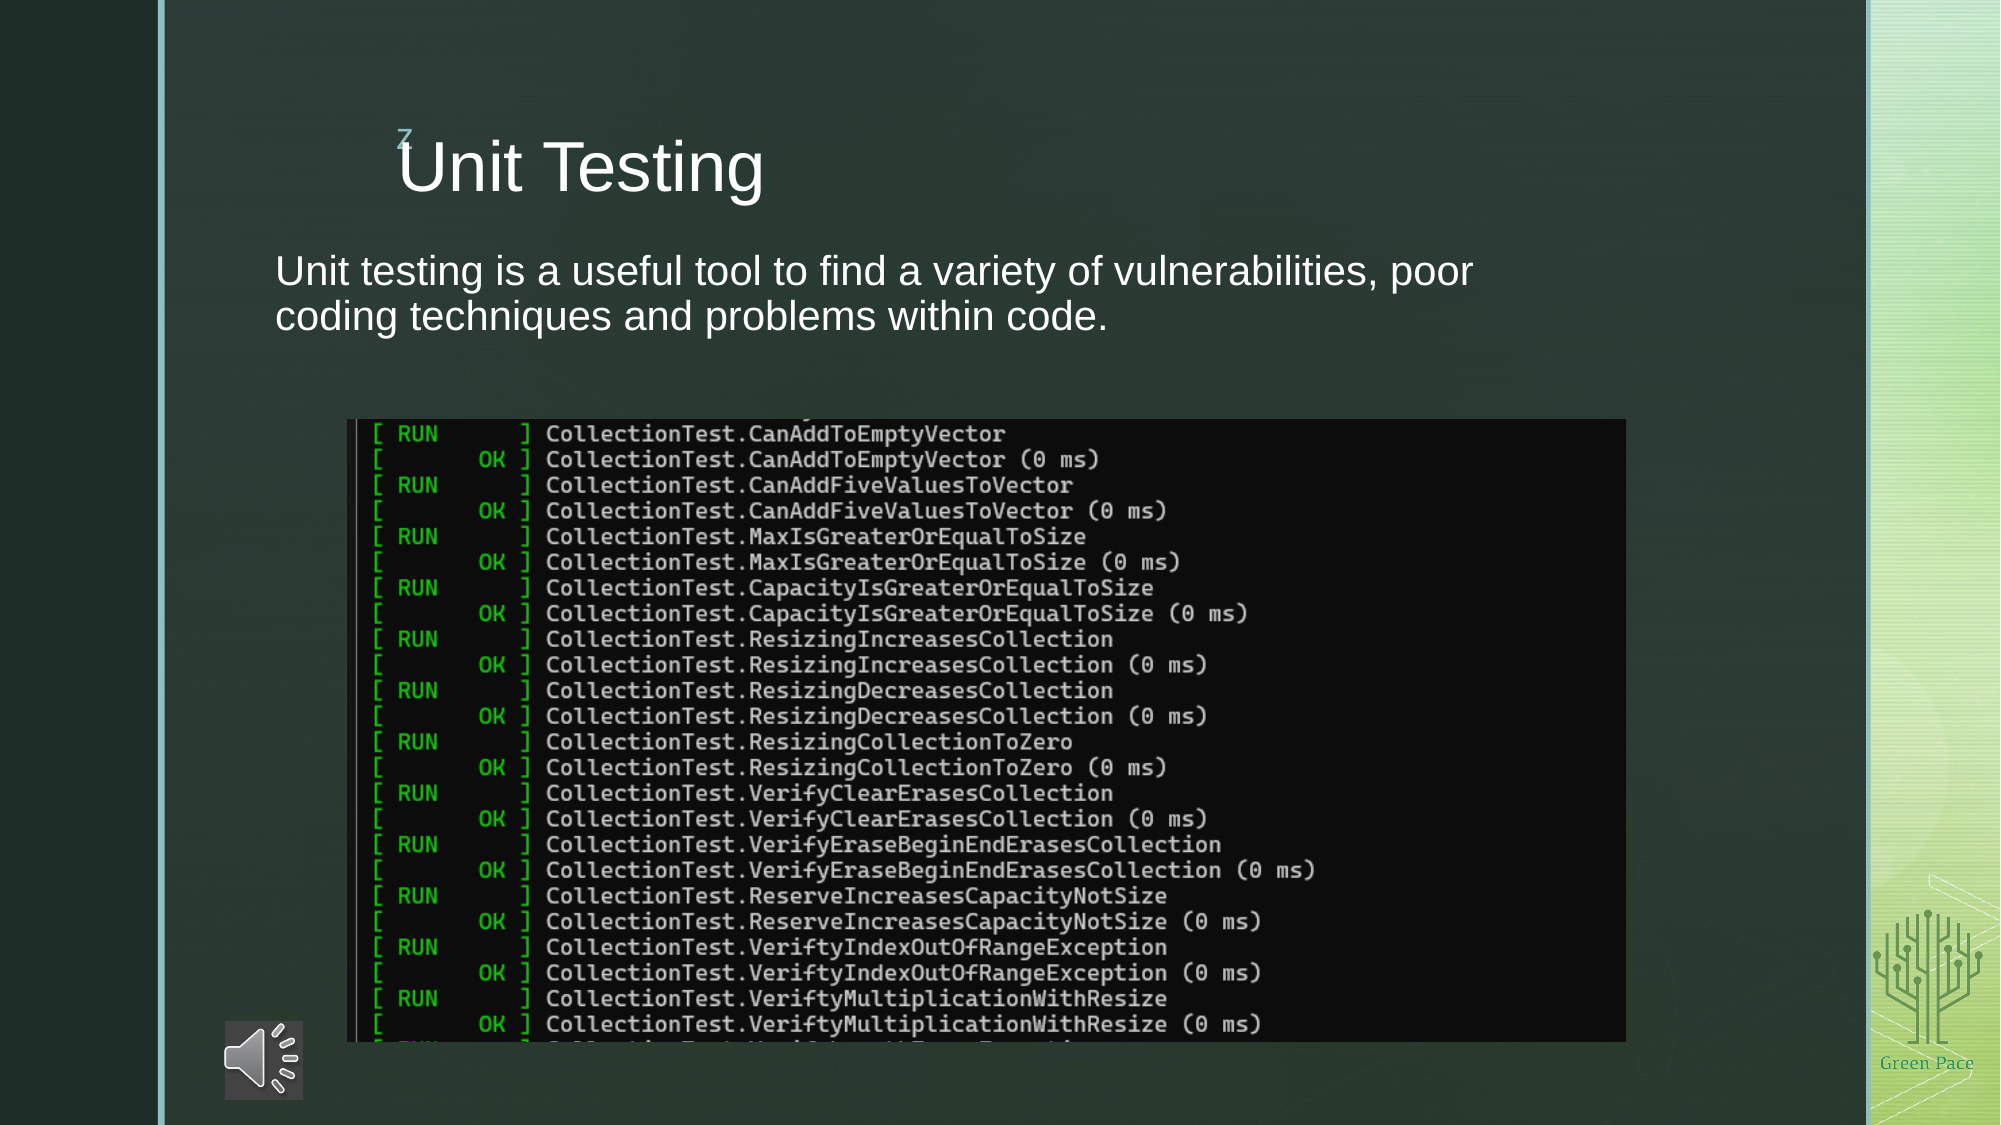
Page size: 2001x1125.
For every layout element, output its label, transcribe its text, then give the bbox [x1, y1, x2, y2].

title Unit Testing [0, 79, 782, 257]
picture [223, 1020, 304, 1101]
picture [346, 418, 1627, 1042]
picture [1854, 0, 2001, 1125]
list Unit testing is a useful tool to find a variety of vulnerabilities, poor coding techniques and problems within code. [260, 242, 1540, 899]
